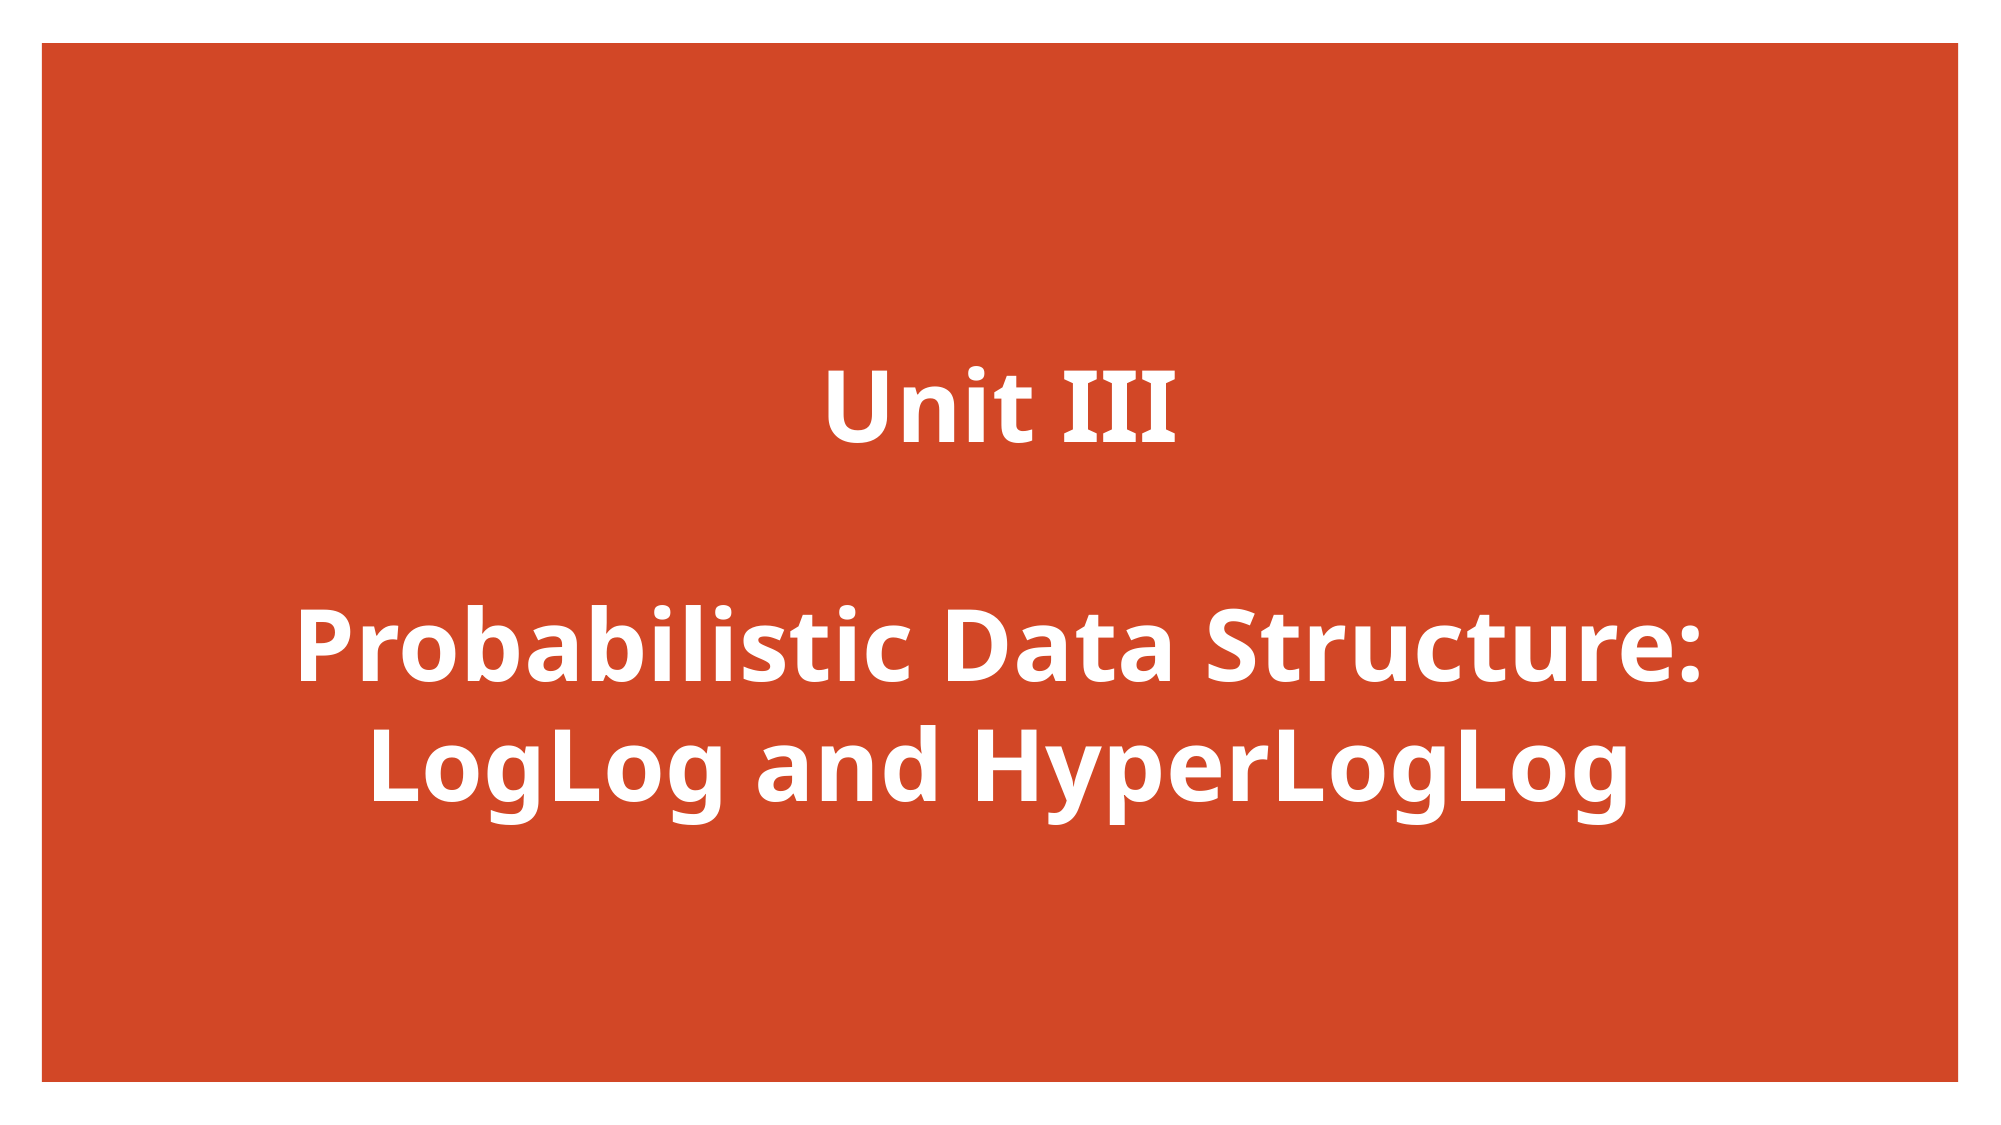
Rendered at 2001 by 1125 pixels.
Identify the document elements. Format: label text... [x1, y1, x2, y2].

title Unit III Probabilistic Data Structure: LogLog and HyperLogLog [137, 190, 1863, 973]
